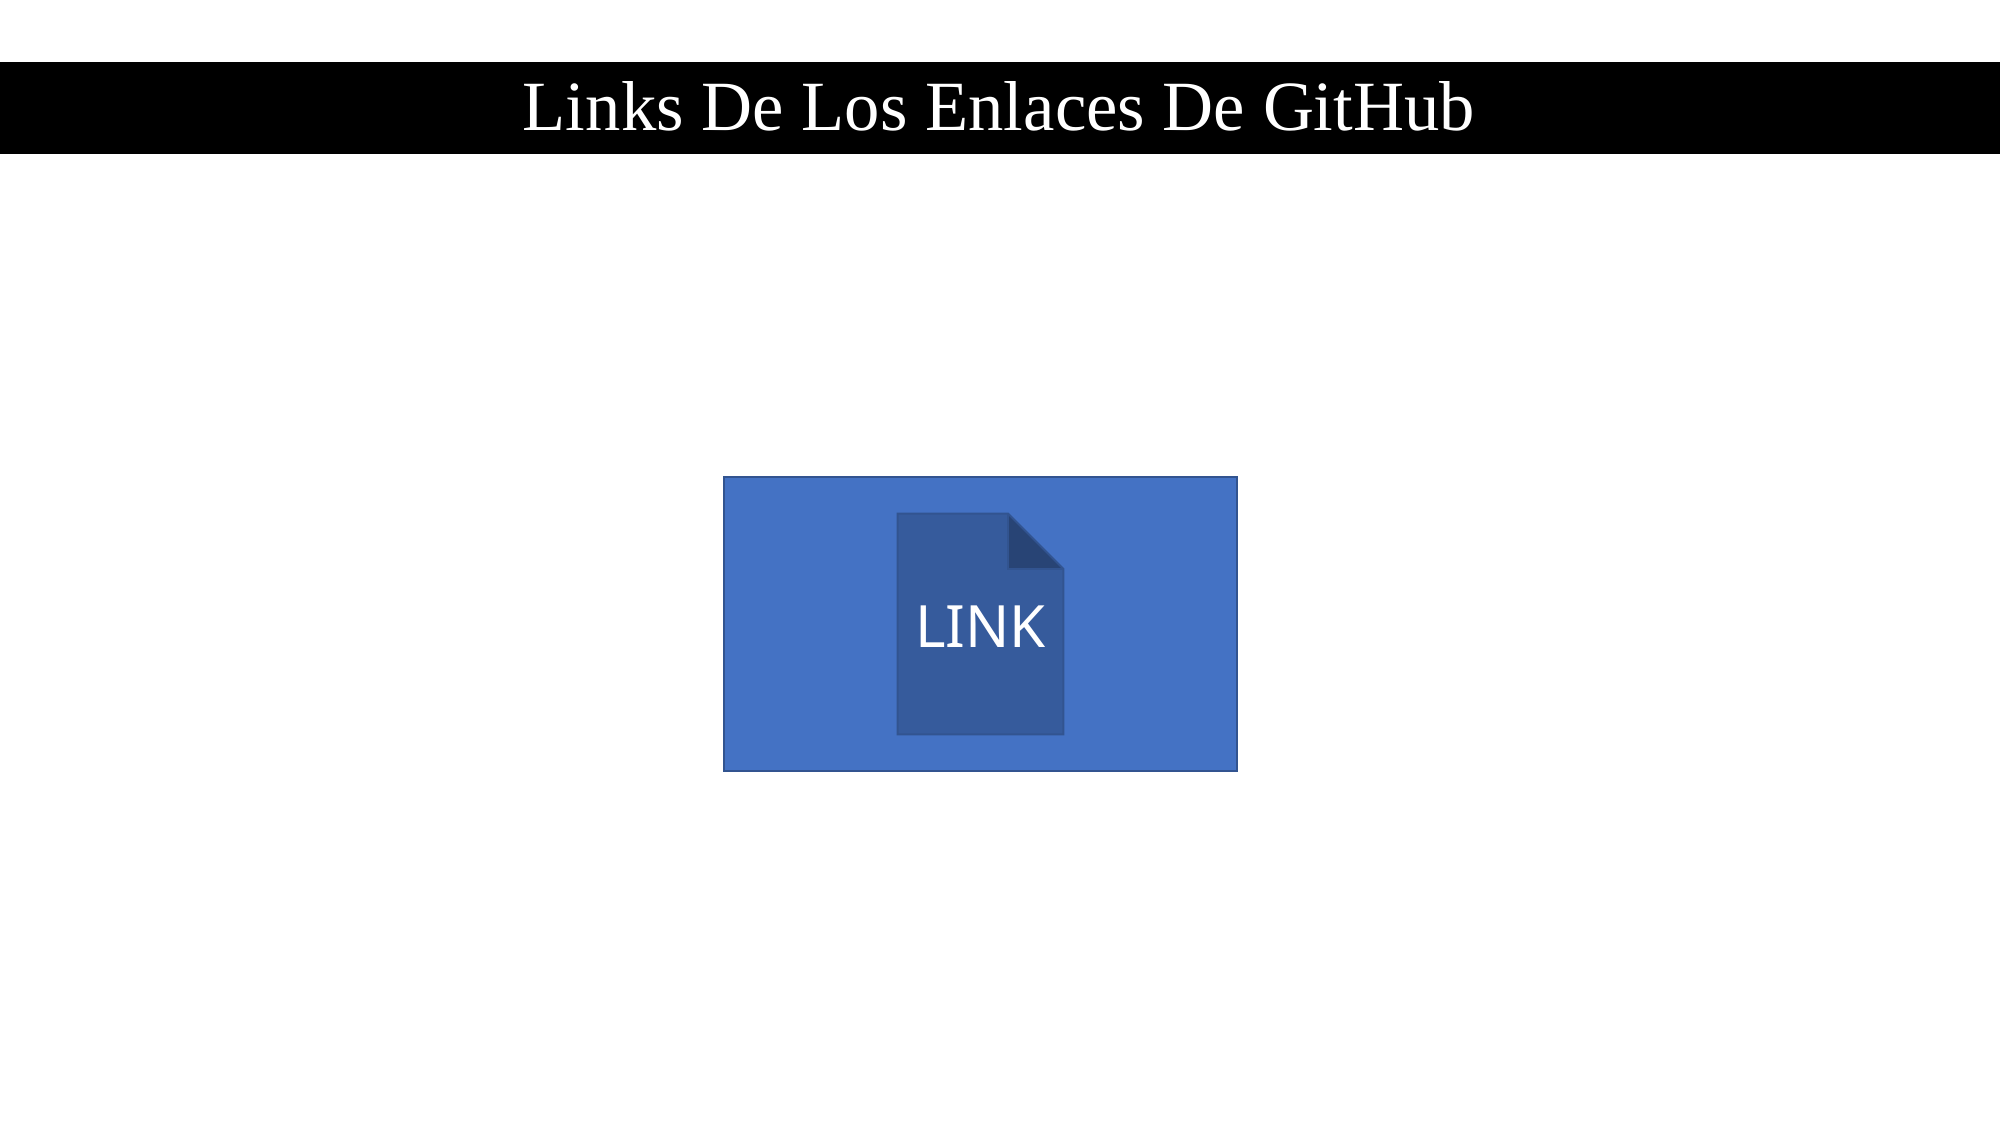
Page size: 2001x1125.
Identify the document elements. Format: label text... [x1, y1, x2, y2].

title Links De Los Enlaces De GitHub [0, 62, 2000, 154]
text_box LINK [723, 476, 1238, 772]
